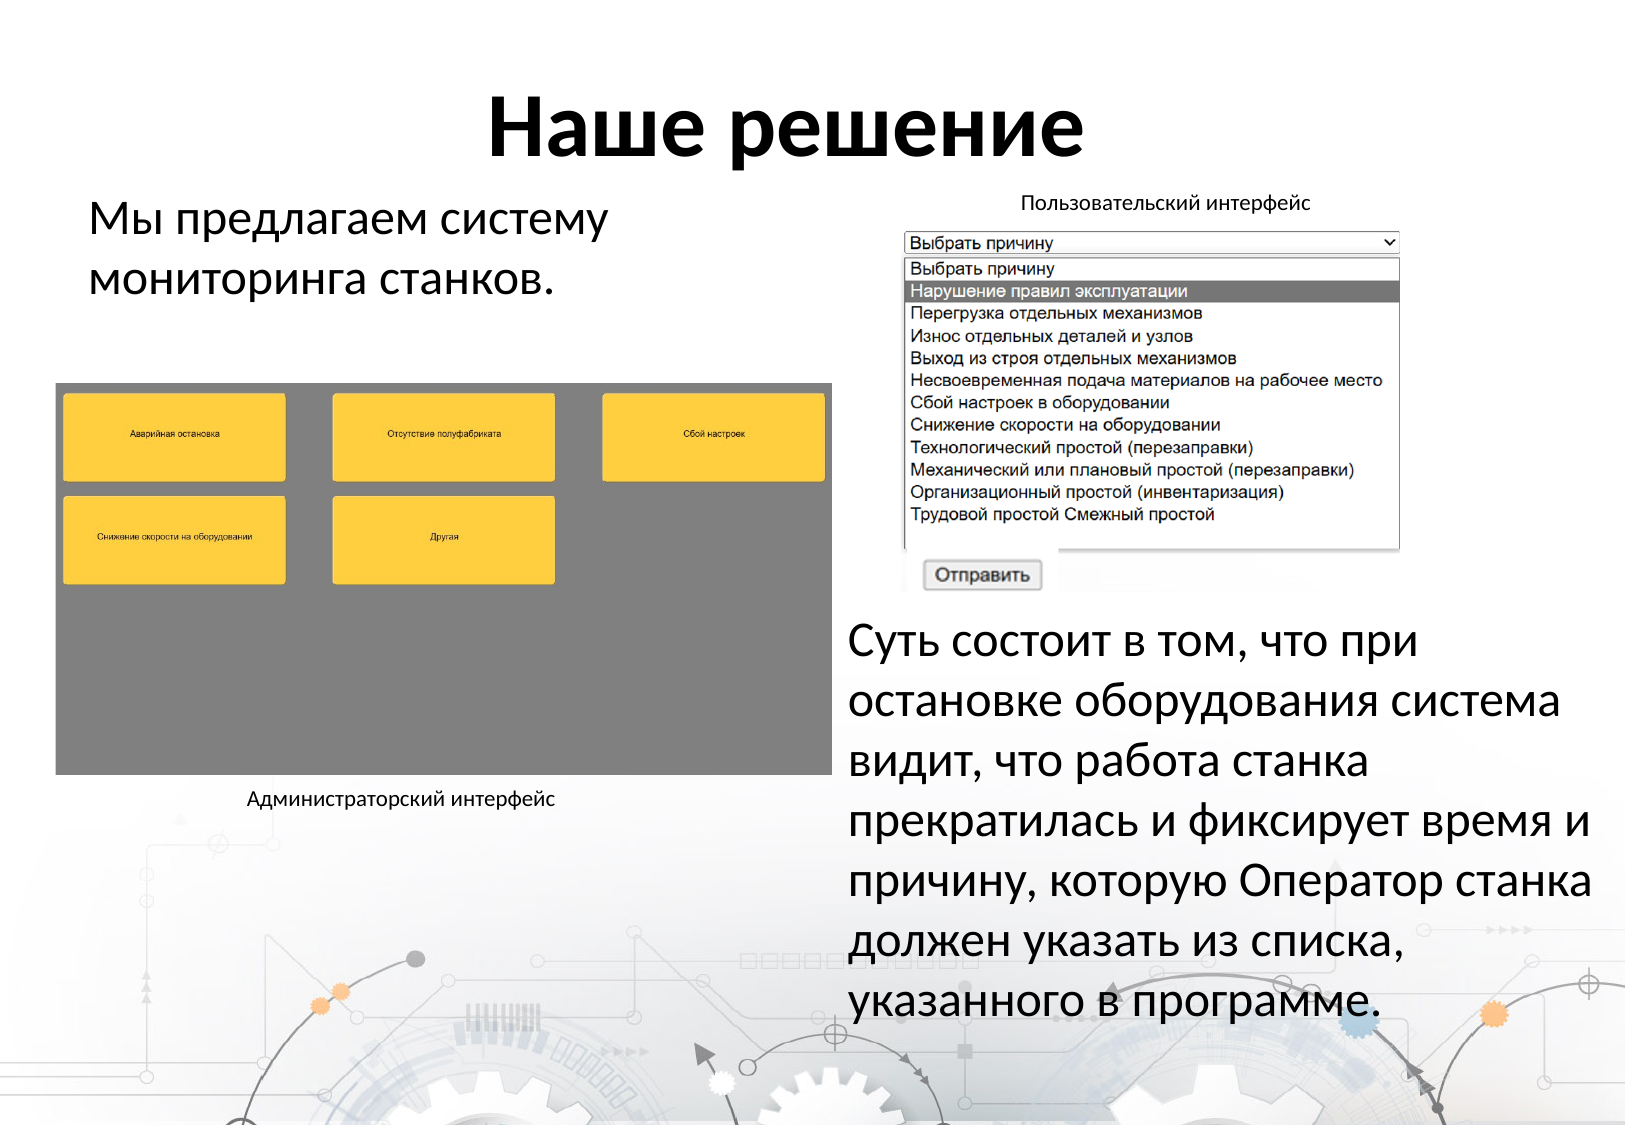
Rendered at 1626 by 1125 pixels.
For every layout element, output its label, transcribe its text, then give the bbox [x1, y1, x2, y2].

text_box Суть состоит в том, что при остановке оборудования система видит, что работа станка прекратилась и фиксирует время и причину, которую Оператор станка должен указать из списка, указанного в программе. [833, 599, 1625, 1034]
text_box Пользовательский интерфейс [1006, 180, 1430, 223]
list Мы предлагаем систему мониторинга станков. [73, 176, 631, 381]
picture [0, 383, 1625, 1125]
picture [900, 230, 1400, 592]
title Наше решение [55, 26, 1519, 215]
text_box Администраторский интерфейс [232, 784, 656, 819]
